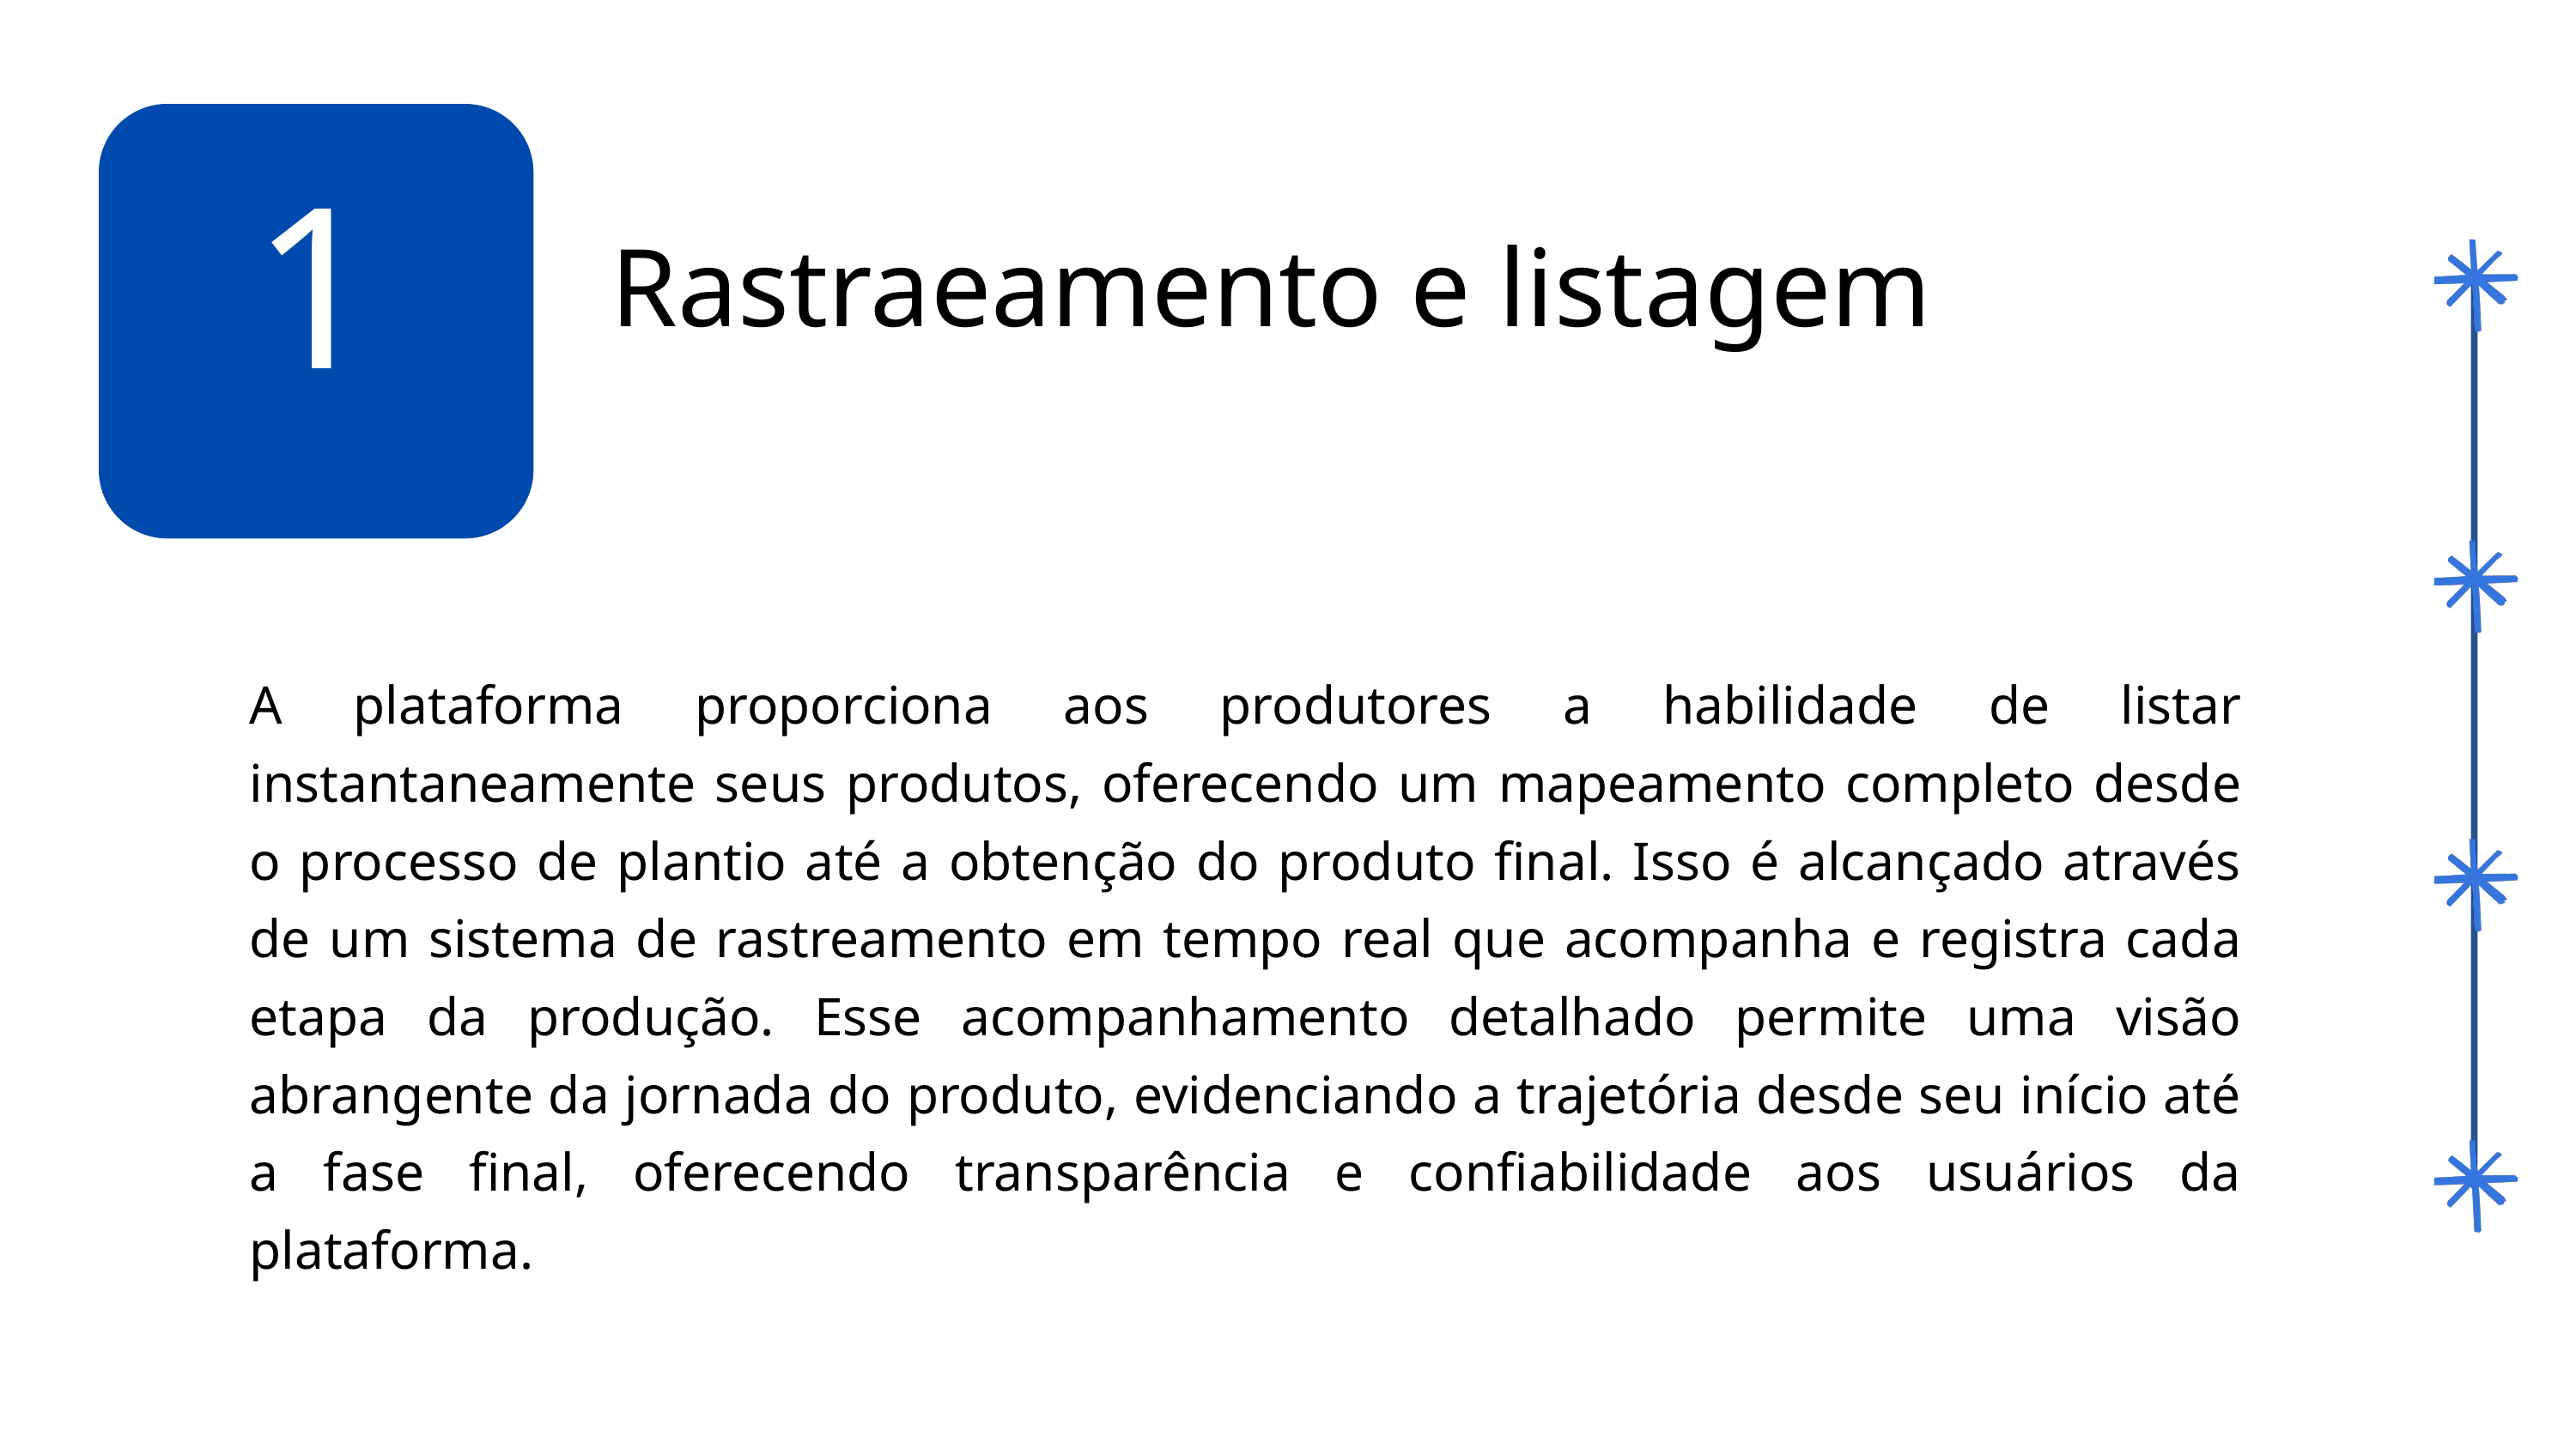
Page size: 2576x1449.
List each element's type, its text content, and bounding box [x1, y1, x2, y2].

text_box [98, 103, 534, 539]
text_box [2432, 1138, 2519, 1234]
text_box [2431, 538, 2520, 635]
text_box [2431, 237, 2520, 334]
text_box Rastraeamento e listagem [611, 197, 2166, 349]
text_box [2431, 836, 2521, 934]
text_box A plataforma proporciona aos produtores a habilidade de listar instantaneamente seus produtos, oferecendo um mapeamento completo desde o processo de plantio até a obtenção do produto final. Isso é alcançado através de um sistema de rastreamento em tempo real que acompanha e registra cada etapa da produção. Esse acompanhamento detalhado permite uma visão abrangente da jornada do produto, evidenciando a trajetória desde seu início até a fase final, oferecendo transparência e confiabilidade aos usuários da plataforma. [249, 657, 2244, 1280]
